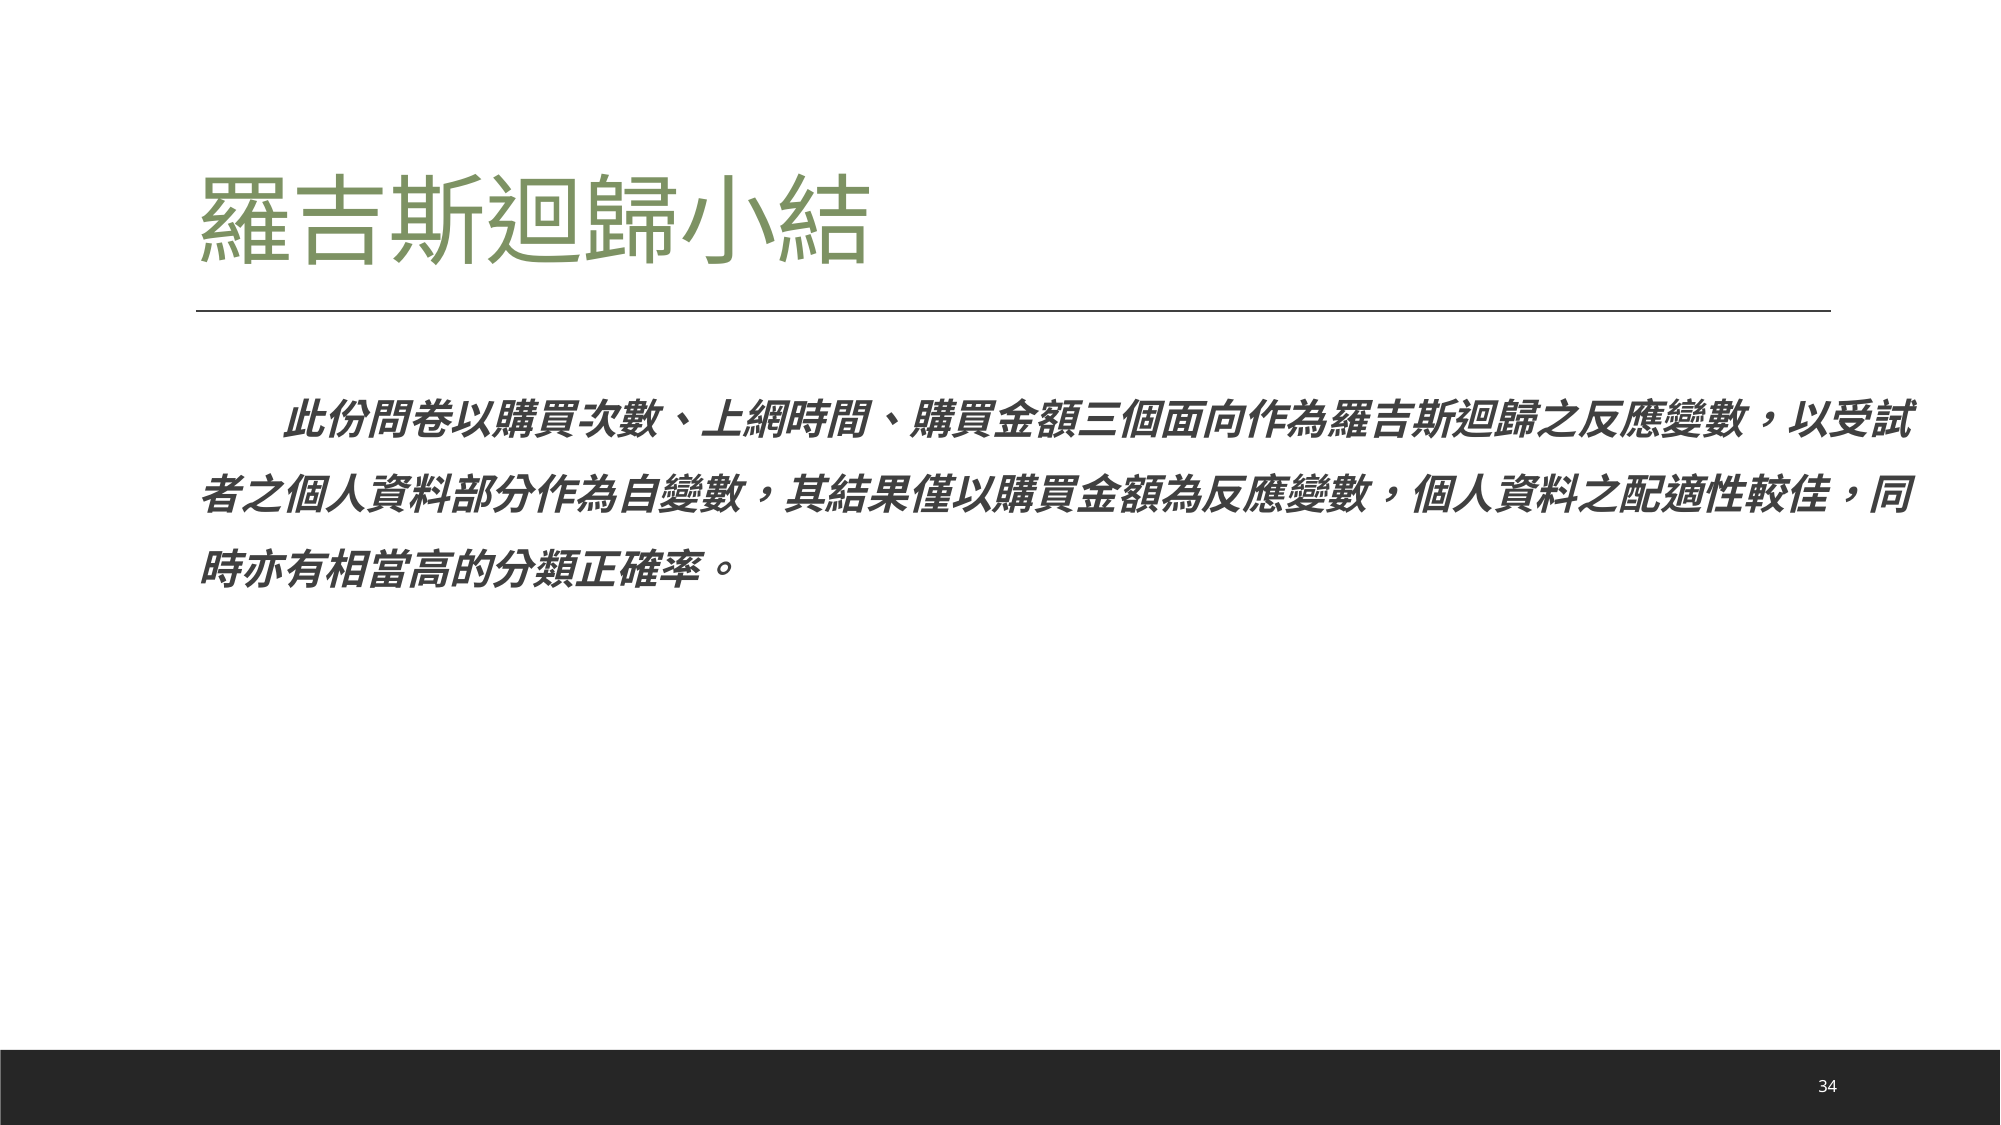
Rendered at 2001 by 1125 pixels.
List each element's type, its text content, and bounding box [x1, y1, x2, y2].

title 羅吉斯迴歸小結 [180, 47, 1830, 285]
slide_number 34 [1803, 1057, 1932, 1118]
text_box 此份問卷以購買次數、上網時間、購買金額三個面向作為羅吉斯迴歸之反應變數，以受試者之個人資料部分作為自變數，其結果僅以購買金額為反應變數，個人資料之配適性較佳，同時亦有相當高的分類正確率。 [136, 360, 1932, 639]
